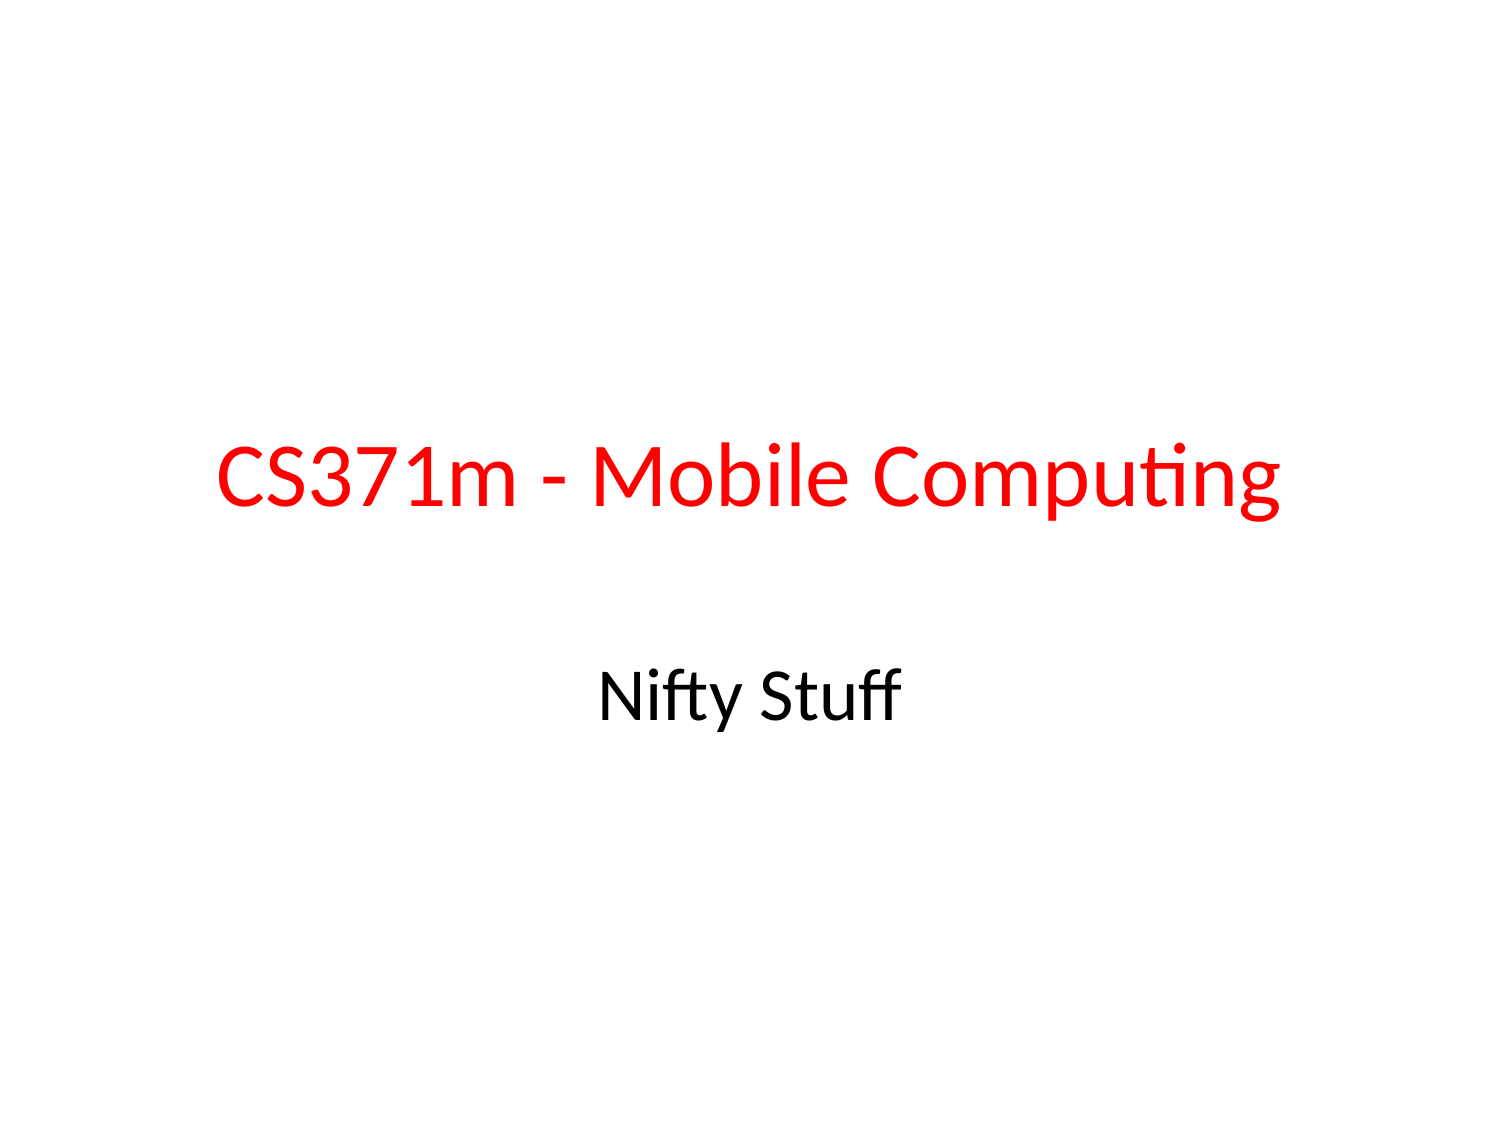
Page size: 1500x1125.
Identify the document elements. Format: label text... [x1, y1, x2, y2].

title CS371m - Mobile Computing [112, 349, 1388, 591]
subtitle Nifty Stuff [225, 637, 1275, 925]
